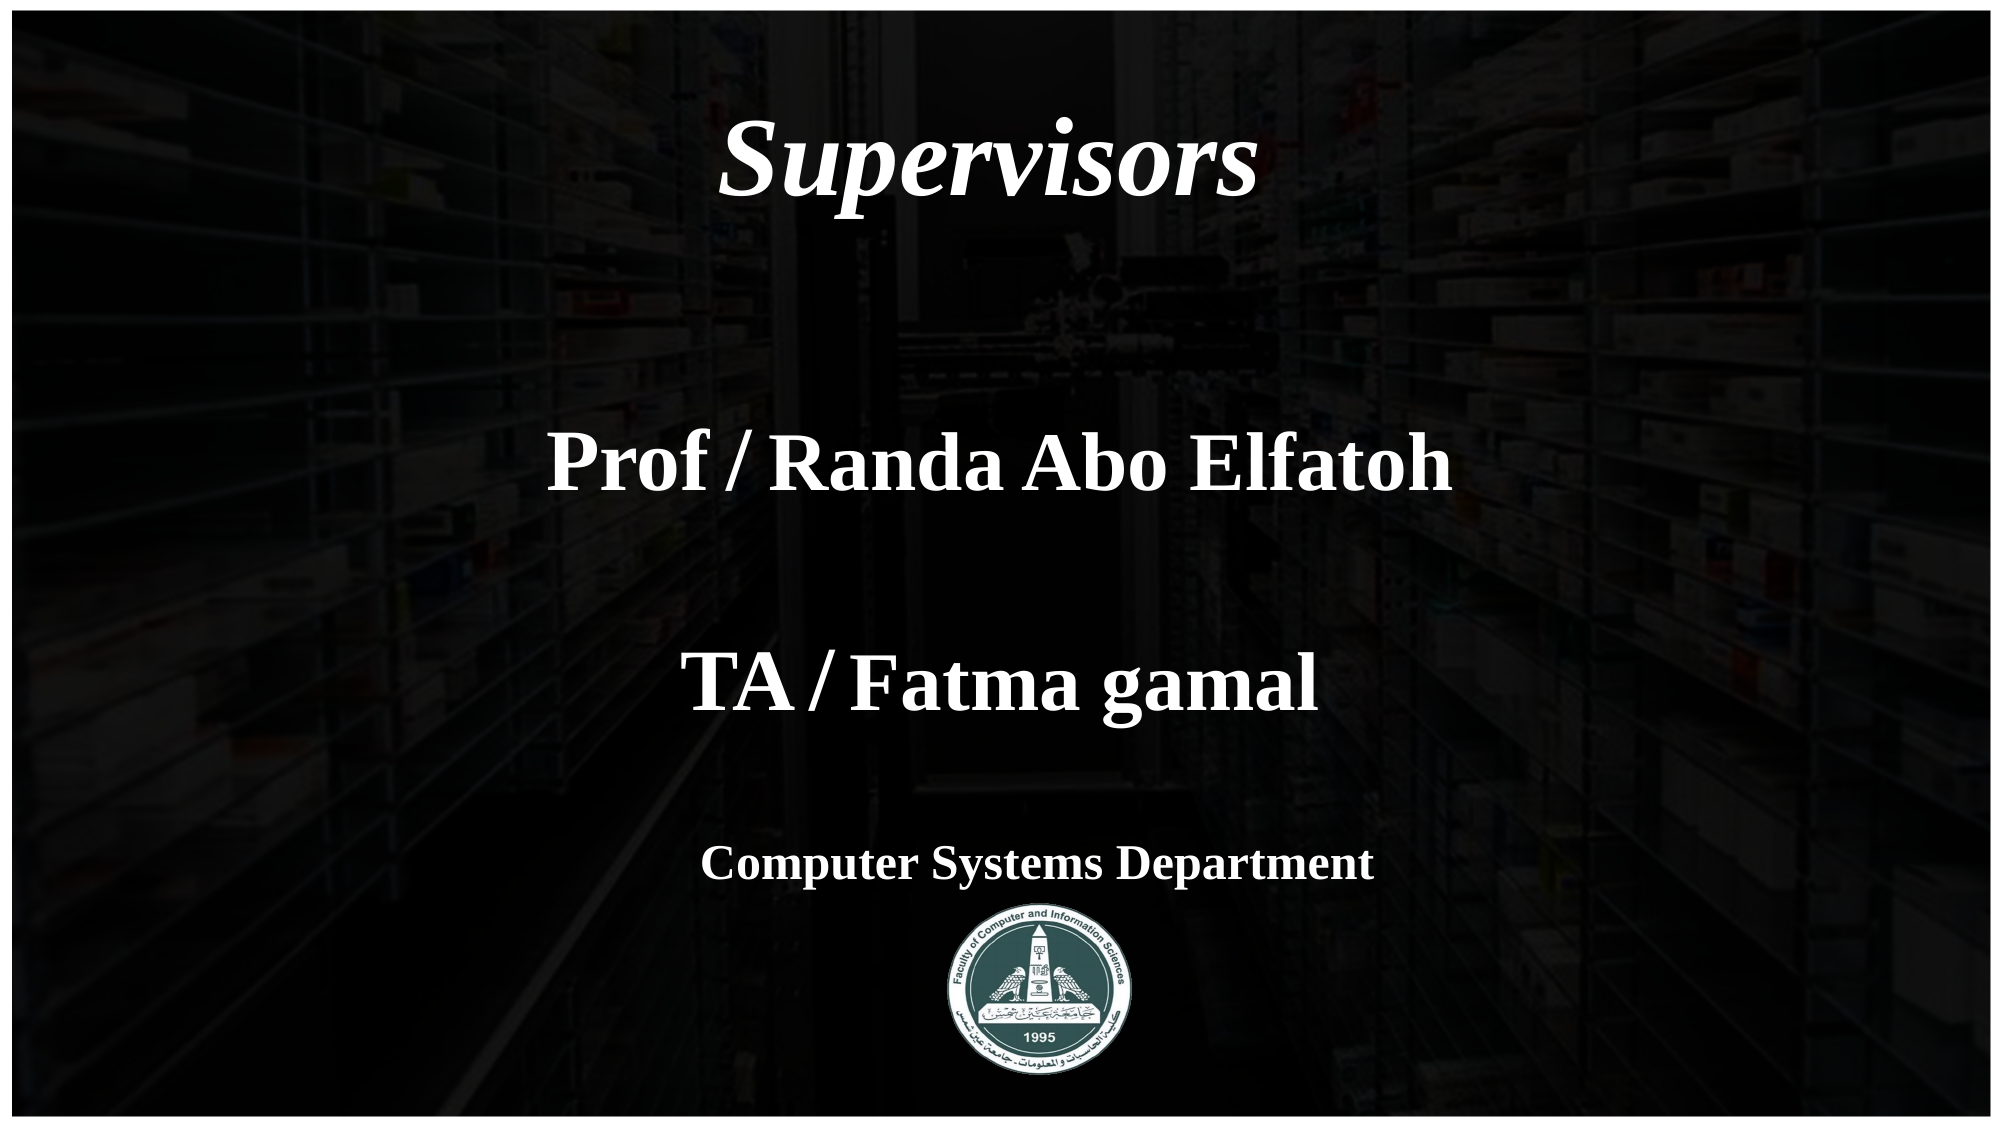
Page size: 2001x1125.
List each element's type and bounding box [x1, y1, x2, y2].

picture [933, 899, 1141, 1079]
list [0, 0, 2000, 1125]
